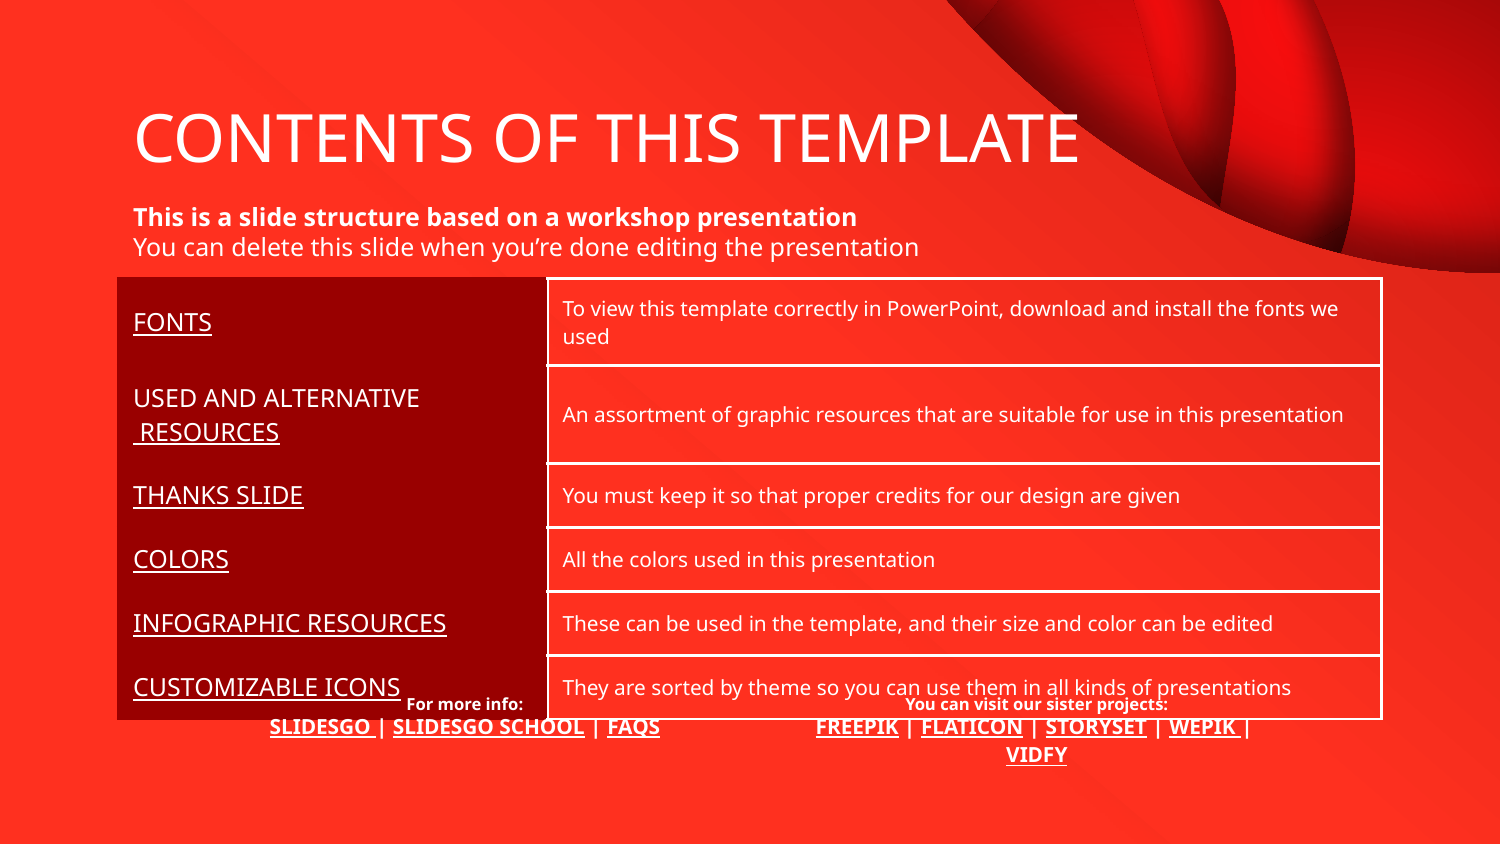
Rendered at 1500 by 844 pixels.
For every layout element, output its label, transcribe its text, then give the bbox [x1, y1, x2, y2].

table_cell CUSTOMIZABLE ICONS [119, 657, 547, 718]
table_cell These can be used in the template, and their size and color can be edited [549, 593, 1380, 654]
table_header FONTS [119, 280, 547, 364]
text_box For more info: SLIDESGO | SLIDESGO SCHOOL | FAQS [203, 678, 726, 755]
table_cell INFOGRAPHIC RESOURCES [119, 593, 547, 654]
table_cell You must keep it so that proper credits for our design are given [549, 465, 1380, 526]
table_cell COLORS [119, 529, 547, 590]
table_cell All the colors used in this presentation [549, 529, 1380, 590]
text_box You can visit our sister projects: FREEPIK | FLATICON | STORYSET | WEPIK | VIDFY [775, 678, 1298, 755]
text_box This is a slide structure based on a workshop presentation You can delete this slide when you’re done editing the presentation [118, 186, 1382, 266]
title CONTENTS OF THIS TEMPLATE [118, 88, 1382, 183]
table_header To view this template correctly in PowerPoint, download and install the fonts we used [549, 280, 1380, 364]
table_cell THANKS SLIDE [119, 465, 547, 526]
table_cell An assortment of graphic resources that are suitable for use in this presentation [549, 367, 1380, 462]
table_cell USED AND ALTERNATIVE RESOURCES [119, 367, 547, 462]
table_cell They are sorted by theme so you can use them in all kinds of presentations [549, 657, 1380, 718]
